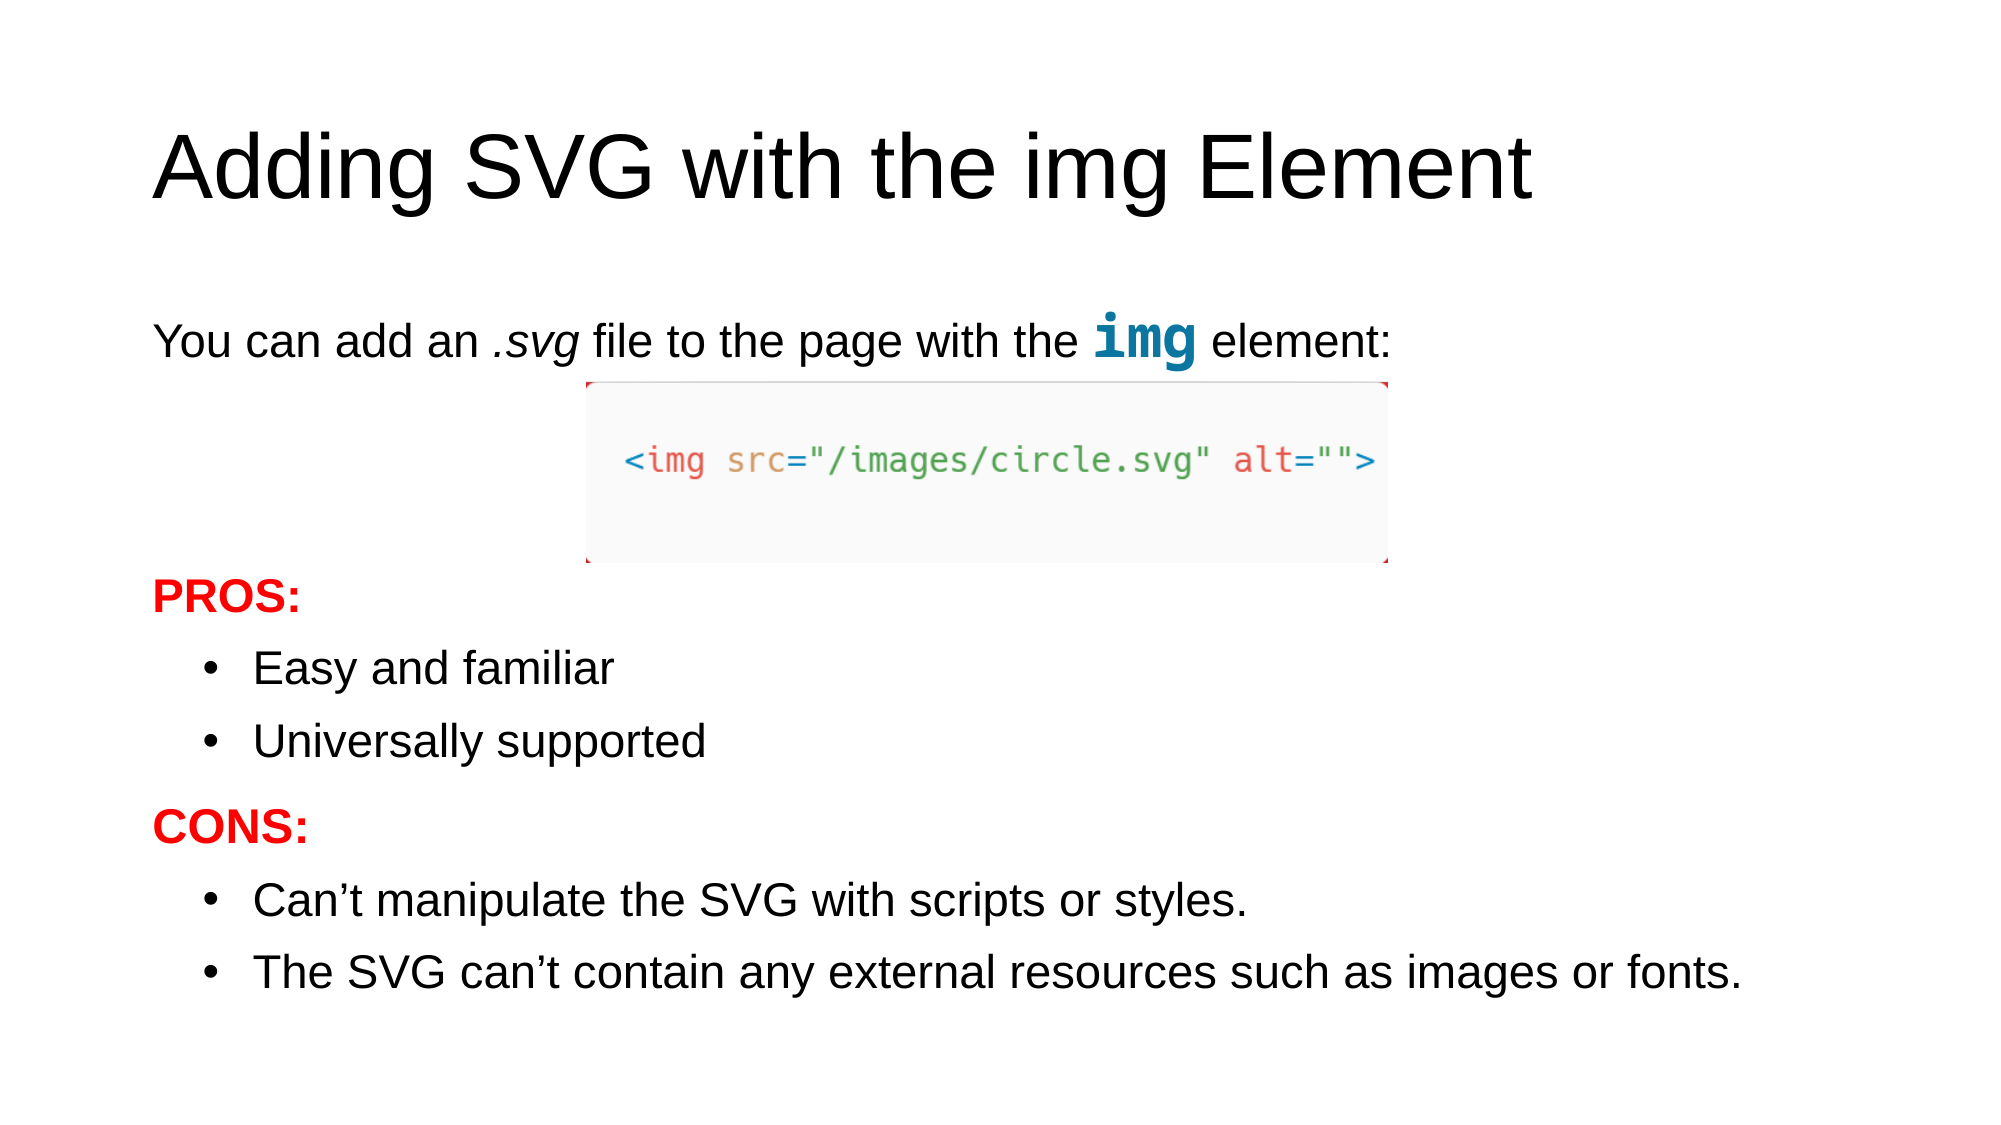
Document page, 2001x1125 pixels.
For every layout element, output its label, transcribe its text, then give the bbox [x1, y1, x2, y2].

list You can add an .svg file to the page with the img element: PROS: Easy and familiar Universally supported CONS: Can’t manipulate the SVG with scripts or styles. The SVG can’t contain any external resources such as images or fonts. [137, 299, 1863, 1014]
title Adding SVG with the img Element [137, 59, 1863, 278]
picture [585, 381, 1389, 563]
